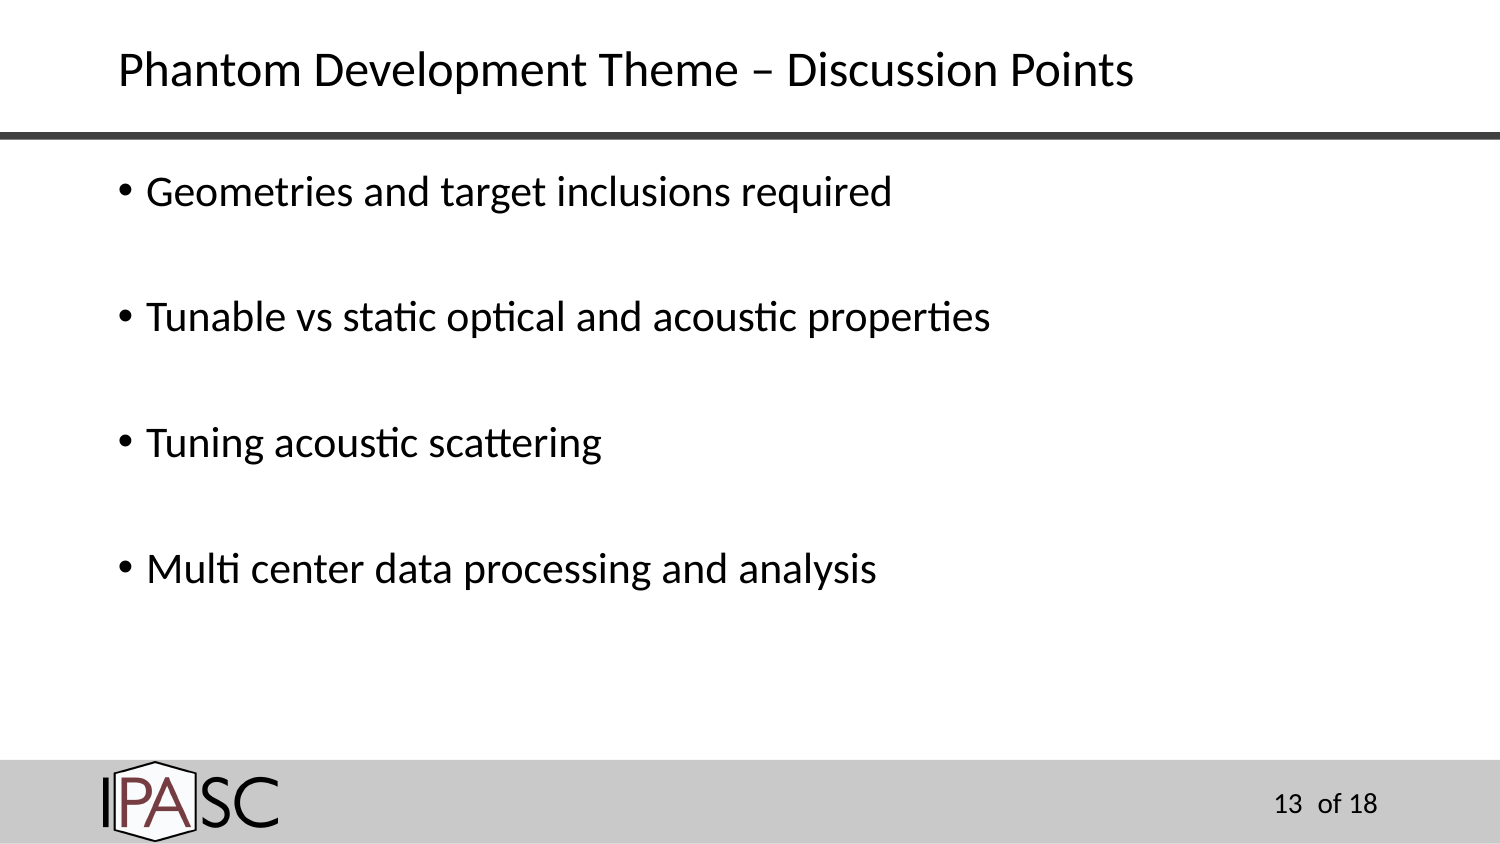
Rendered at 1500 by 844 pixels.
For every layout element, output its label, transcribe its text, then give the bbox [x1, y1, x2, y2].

text_box Geometries and target inclusions required Tunable vs static optical and acoustic properties Tuning acoustic scattering Multi center data processing and analysis [103, 160, 1405, 760]
footer of 18 [1318, 778, 1397, 826]
picture [103, 761, 278, 842]
slide_number 13 [1247, 778, 1318, 826]
title Phantom Development Theme – Discussion Points [103, 0, 1397, 140]
